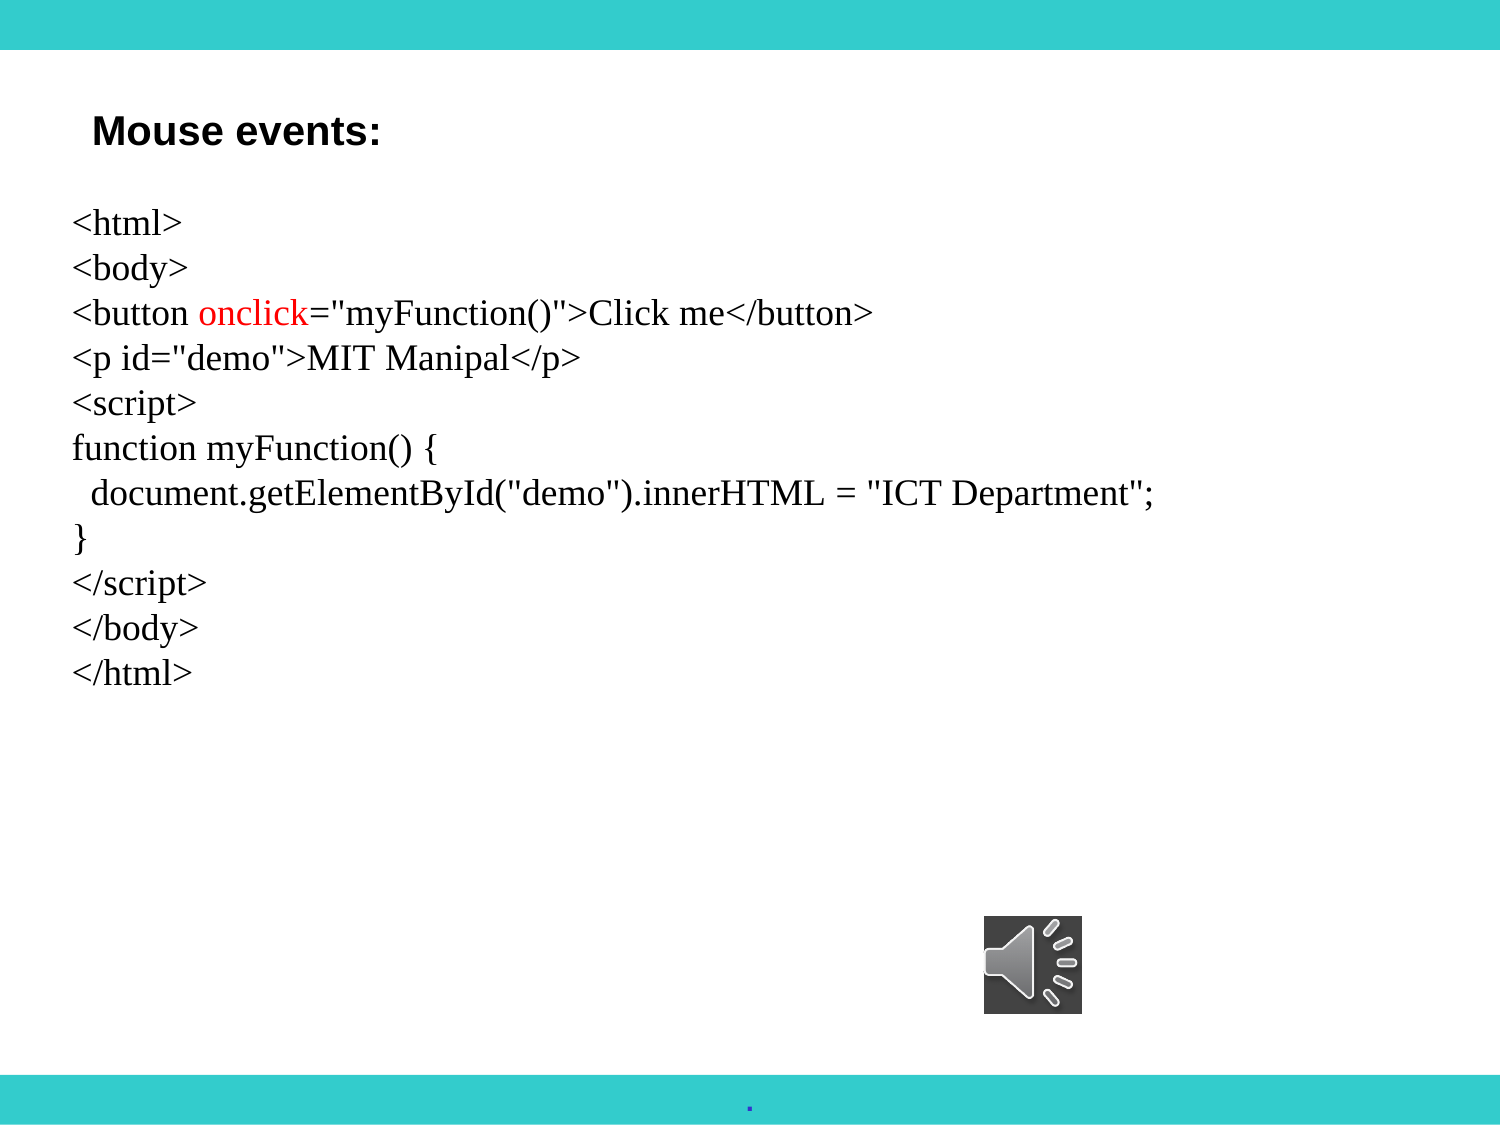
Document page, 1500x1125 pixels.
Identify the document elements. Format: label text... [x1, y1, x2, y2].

text_box . [0, 1074, 1500, 1125]
text_box Mouse events: [77, 96, 398, 162]
picture [982, 915, 1084, 1016]
text_box <html> <body> <button onclick="myFunction()">Click me</button> <p id="demo">MIT Manipal</p> <script> function myFunction() { document.getElementById("demo").innerHTML = "ICT Department"; } </script> </body> </html> [56, 190, 1242, 701]
text_box [0, 0, 1500, 50]
